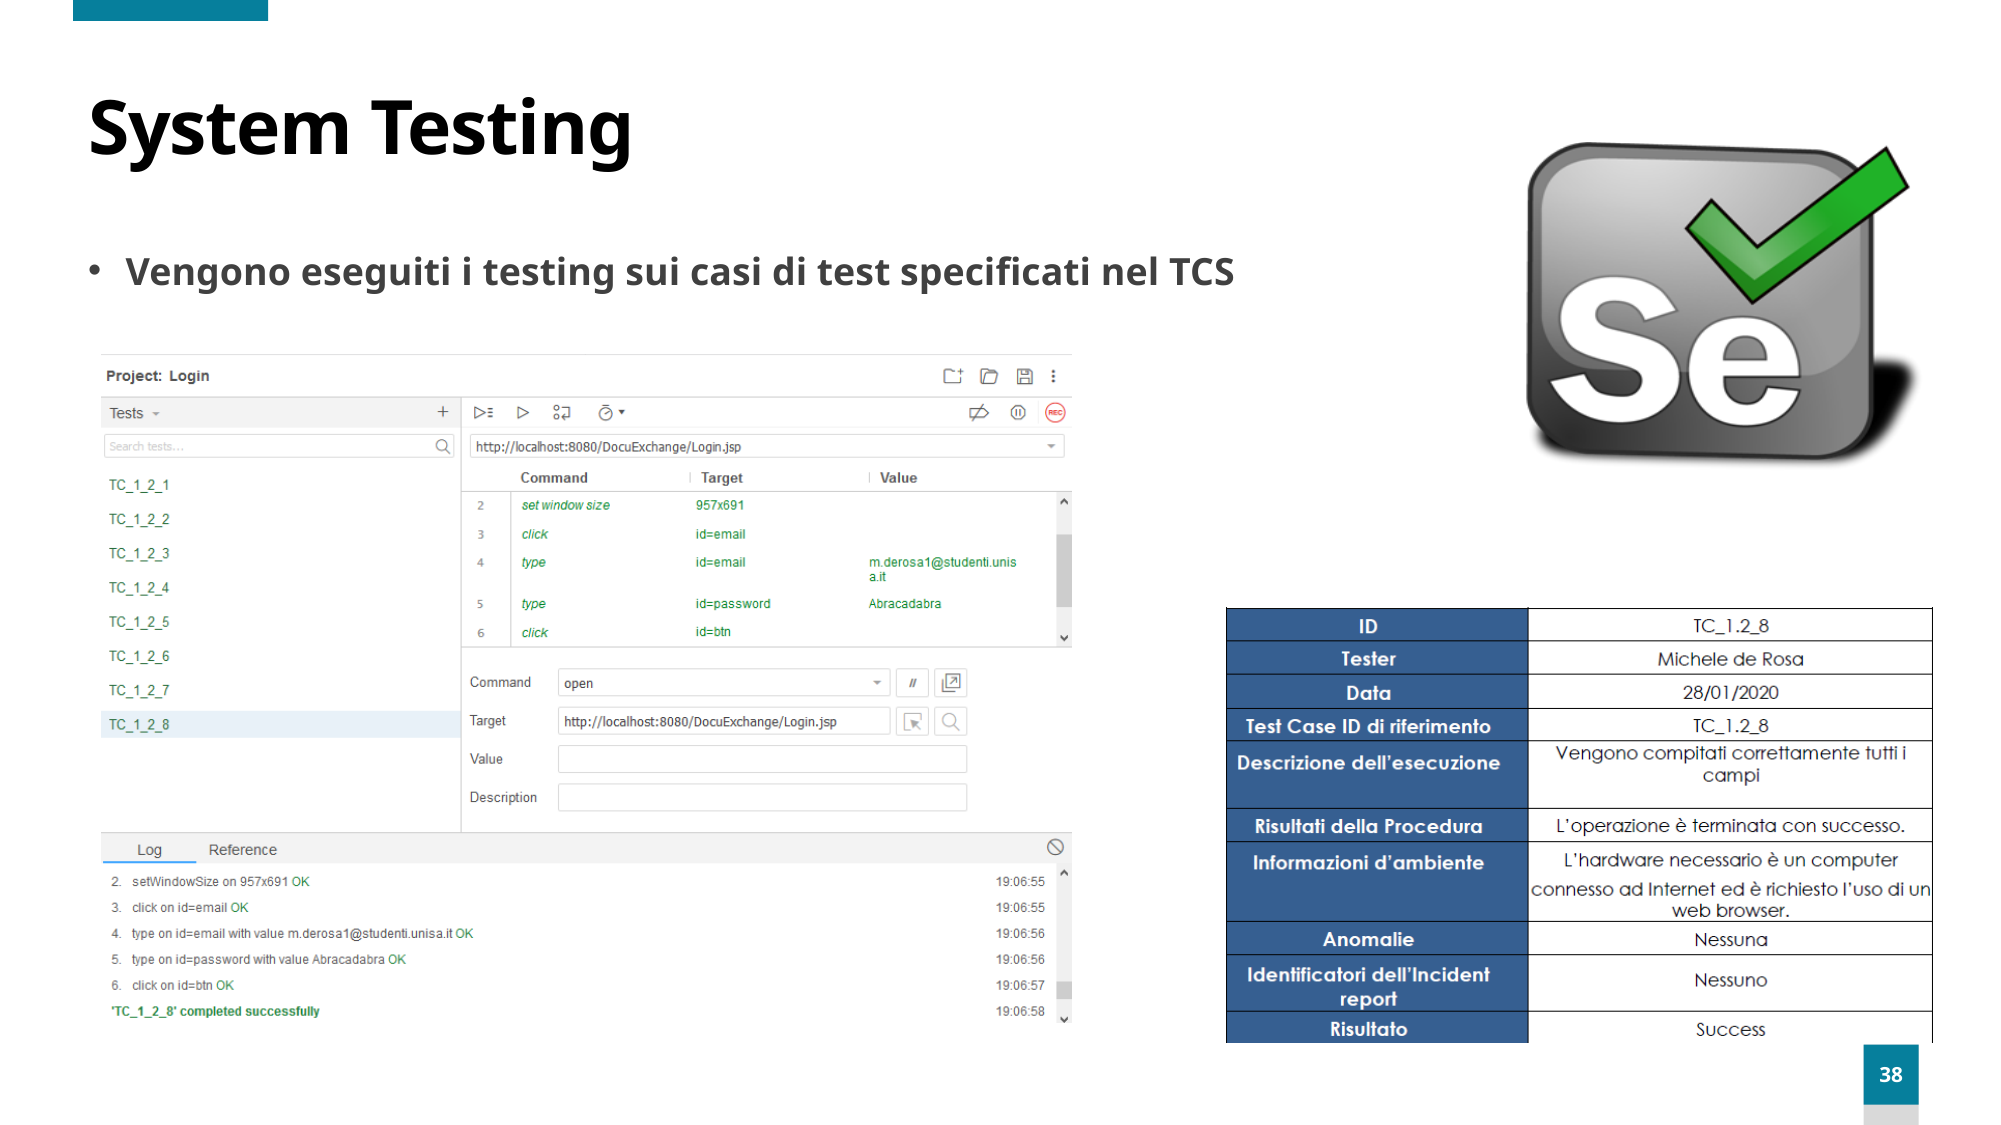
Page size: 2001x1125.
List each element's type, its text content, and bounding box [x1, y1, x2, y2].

list Vengono eseguiti i testing sui casi di test specificati nel TCS [73, 239, 1391, 1023]
picture [1224, 603, 1935, 1043]
picture [1514, 142, 1935, 483]
title System Testing [73, 82, 1907, 179]
picture [101, 353, 1072, 1023]
